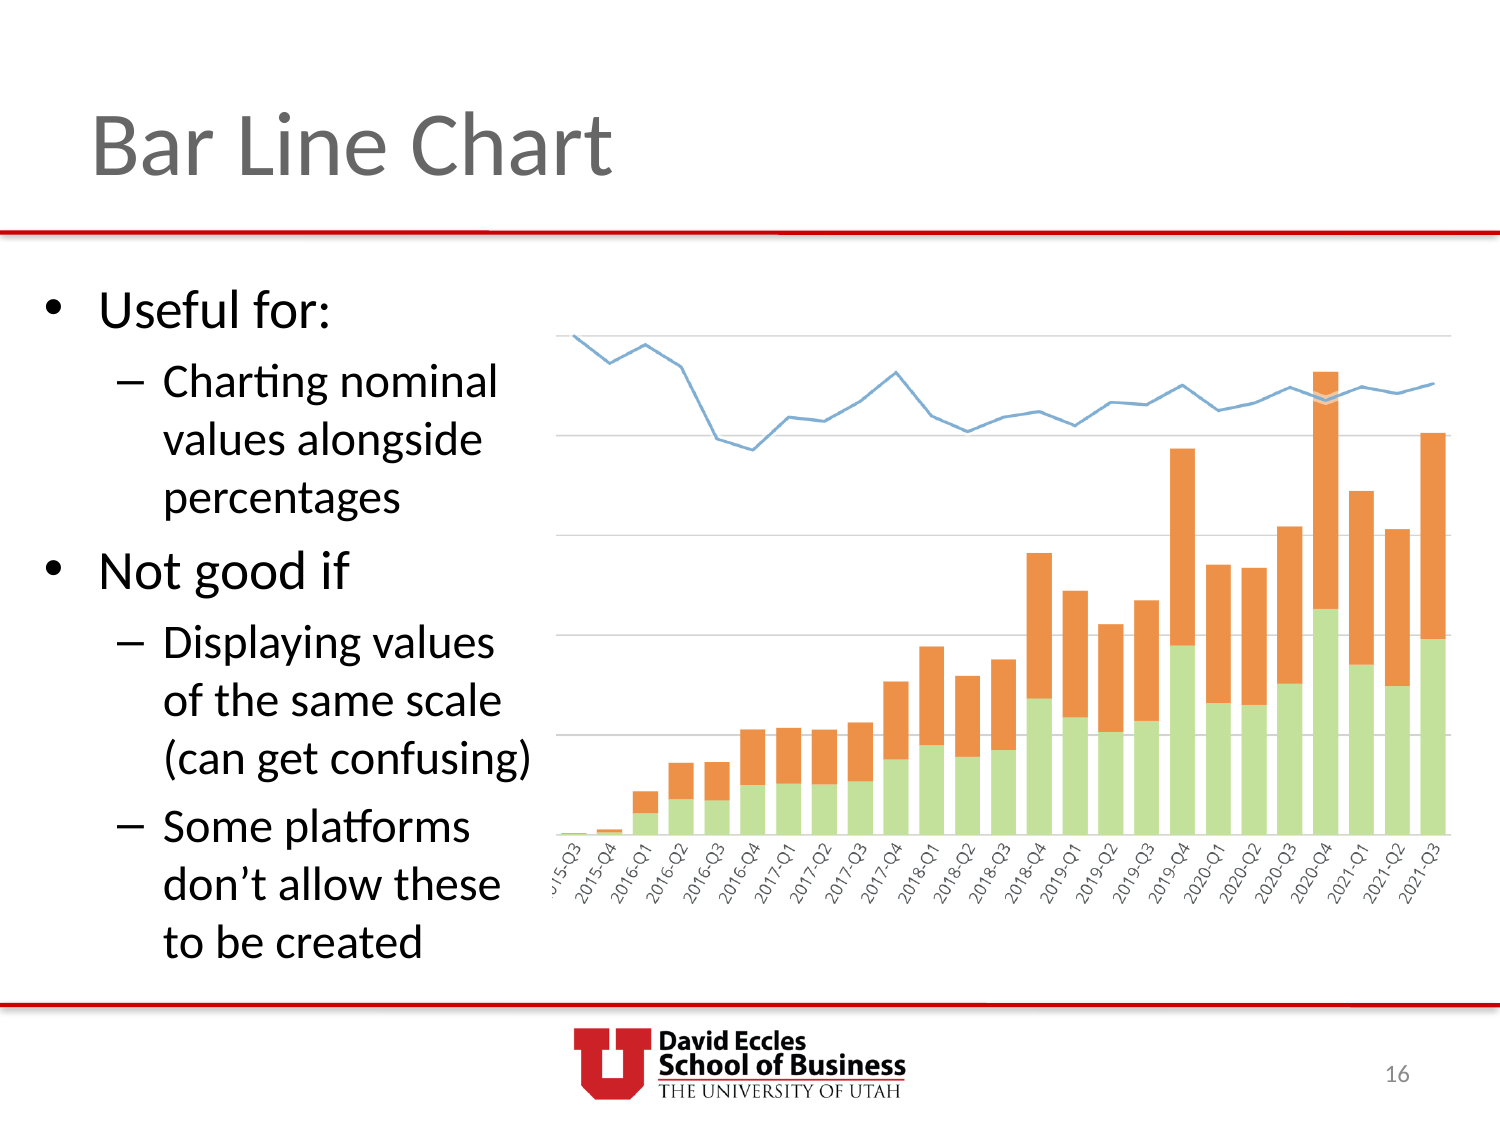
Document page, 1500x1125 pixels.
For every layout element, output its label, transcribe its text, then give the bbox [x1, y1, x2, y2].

slide_number 16 [1074, 1042, 1425, 1103]
list Useful for: Charting nominal values alongside percentages Not good if Displaying values of the same scale (can get confusing) Some platforms don’t allow these to be created [28, 265, 553, 1009]
picture [552, 307, 1455, 919]
title Bar Line Chart [75, 45, 1425, 233]
picture [573, 1026, 907, 1102]
